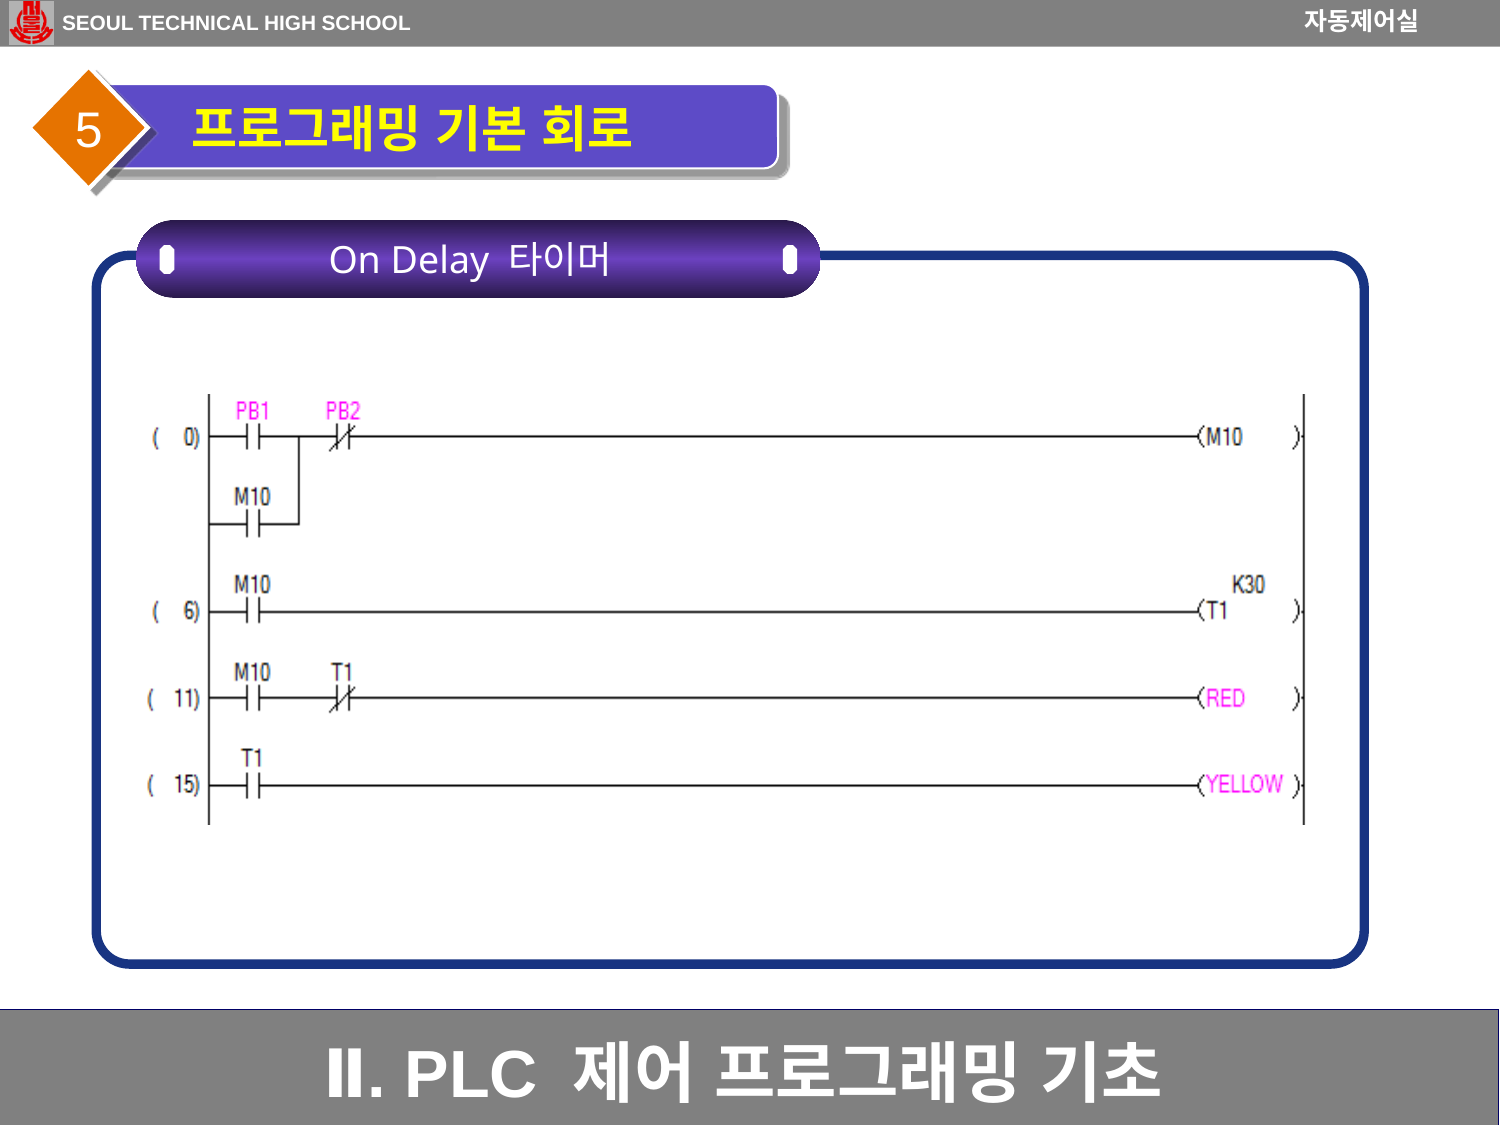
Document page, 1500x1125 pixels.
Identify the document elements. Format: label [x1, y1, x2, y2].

picture [141, 394, 1312, 825]
picture [9, 1, 54, 45]
text_box [96, 255, 1365, 965]
text_box [135, 219, 822, 299]
text_box [29, 66, 779, 190]
